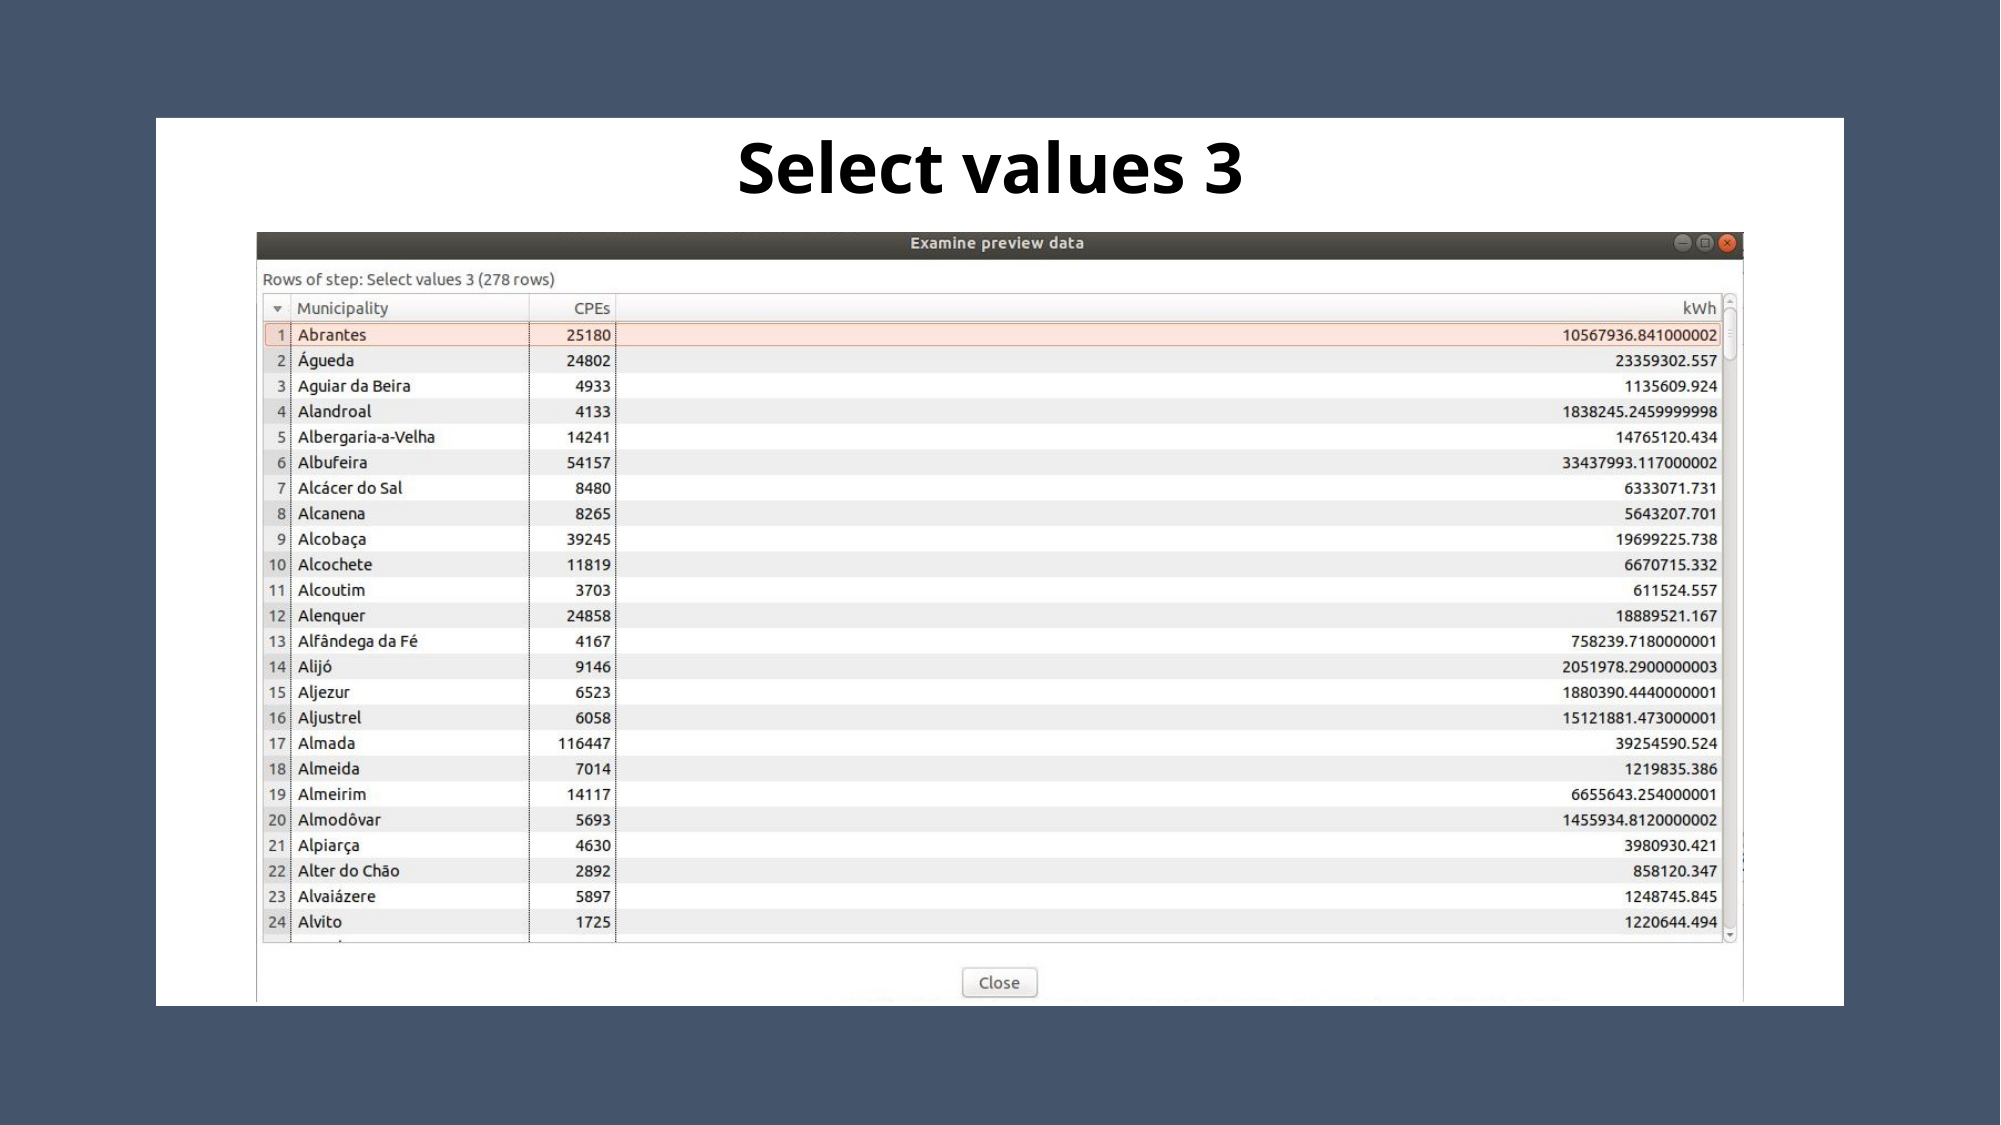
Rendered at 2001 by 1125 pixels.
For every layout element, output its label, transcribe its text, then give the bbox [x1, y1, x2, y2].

title Select values 3 [156, 113, 1844, 233]
picture [256, 232, 1744, 1002]
